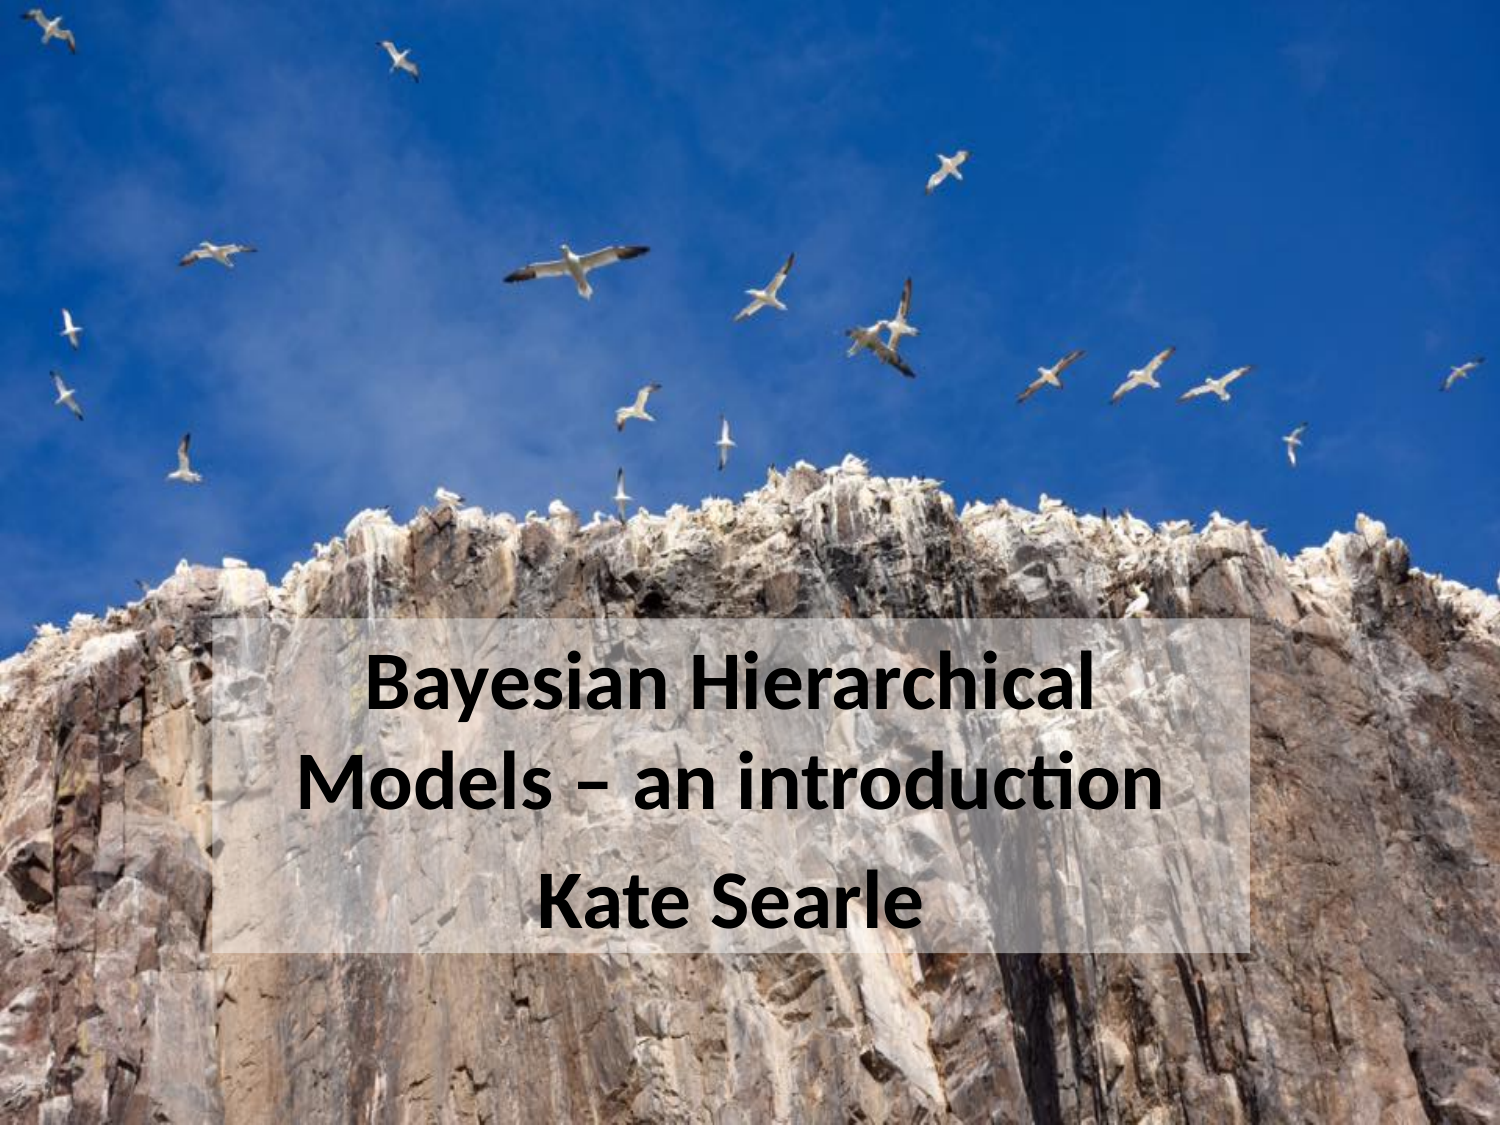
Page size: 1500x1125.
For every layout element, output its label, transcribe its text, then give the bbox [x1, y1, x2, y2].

picture [0, 0, 1500, 1125]
text_box Bayesian Hierarchical Models – an introduction Kate Searle [212, 618, 1250, 954]
